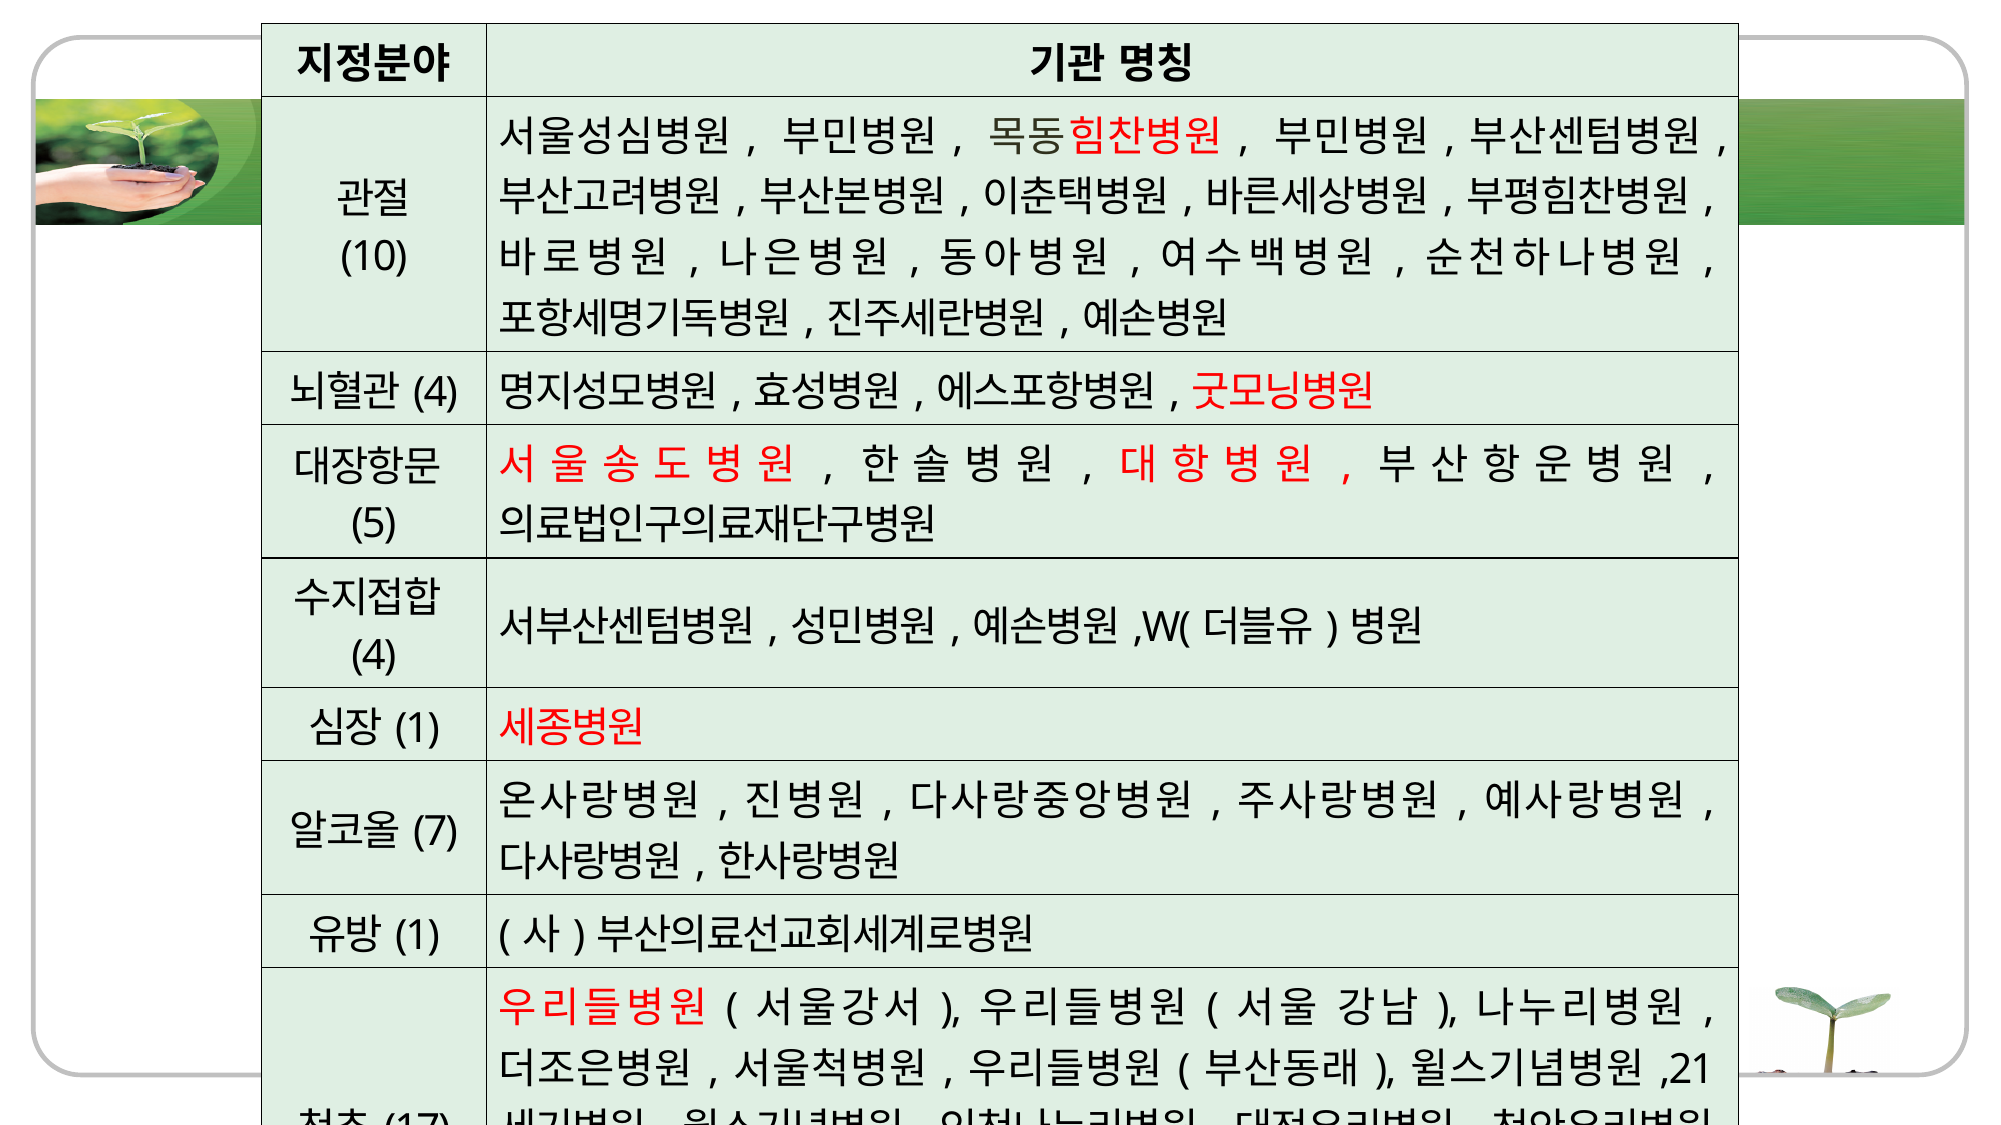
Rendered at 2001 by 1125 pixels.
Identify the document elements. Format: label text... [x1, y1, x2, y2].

table_cell 서부산센텀병원,성민병원,예손병원,W(더블유)병원 [487, 559, 1738, 687]
table_cell 관절 (10) [262, 97, 486, 351]
table_cell 수지접합(4) [262, 559, 486, 687]
text_box [1719, 7, 1750, 68]
table_cell 서울송도병원,한솔병원,대항병원,부산항운병원,의료법인구의료재단구병원 [487, 425, 1738, 557]
table_cell 서울성심병원, 부민병원, 목동힘찬병원, 부민병원,부산센텀병원, 부산고려병원,부산본병원,이춘택병원,바른세상병원,부평힘찬병원,바로병원,나은병원,동아병원,여수백병원,순천하나병원,포항세명기독병원,진주세란병원,예손병원 [487, 97, 1738, 351]
table_header 지정분야 [262, 24, 486, 96]
table_cell 명지성모병원,효성병원,에스포항병원,굿모닝병원 [487, 352, 1738, 424]
table_cell (사)부산의료선교회세계로병원 [487, 895, 1738, 967]
table_cell 세종병원 [487, 688, 1738, 760]
table_cell 유방(1) [262, 895, 486, 967]
picture [36, 99, 261, 225]
table_cell 온사랑병원,진병원,다사랑중앙병원,주사랑병원,예사랑병원,다사랑병원,한사랑병원 [487, 761, 1738, 894]
table_cell 척추(17) [262, 968, 486, 1125]
picture [1739, 99, 1964, 225]
table_cell 뇌혈관(4) [262, 352, 486, 424]
table_cell 대장항문(5) [262, 425, 486, 557]
table_header 기관 명칭 [487, 24, 1738, 96]
table_cell 알코올(7) [262, 761, 486, 894]
table_cell 우리들병원(서울강서),우리들병원(서울 강남),나누리병원,더조은병원,서울척병원,우리들병원(부산동래),윌스기념병원,21세기병원,윌스기념병원,인천나누리병원,대전우리병원,천안우리병원,광주새우리병원,보광병원,보강병원,대구참조은병원,우리들병원(대구중구) [487, 968, 1738, 1125]
table_cell 심장(1) [262, 688, 486, 760]
picture [1749, 987, 1900, 1072]
